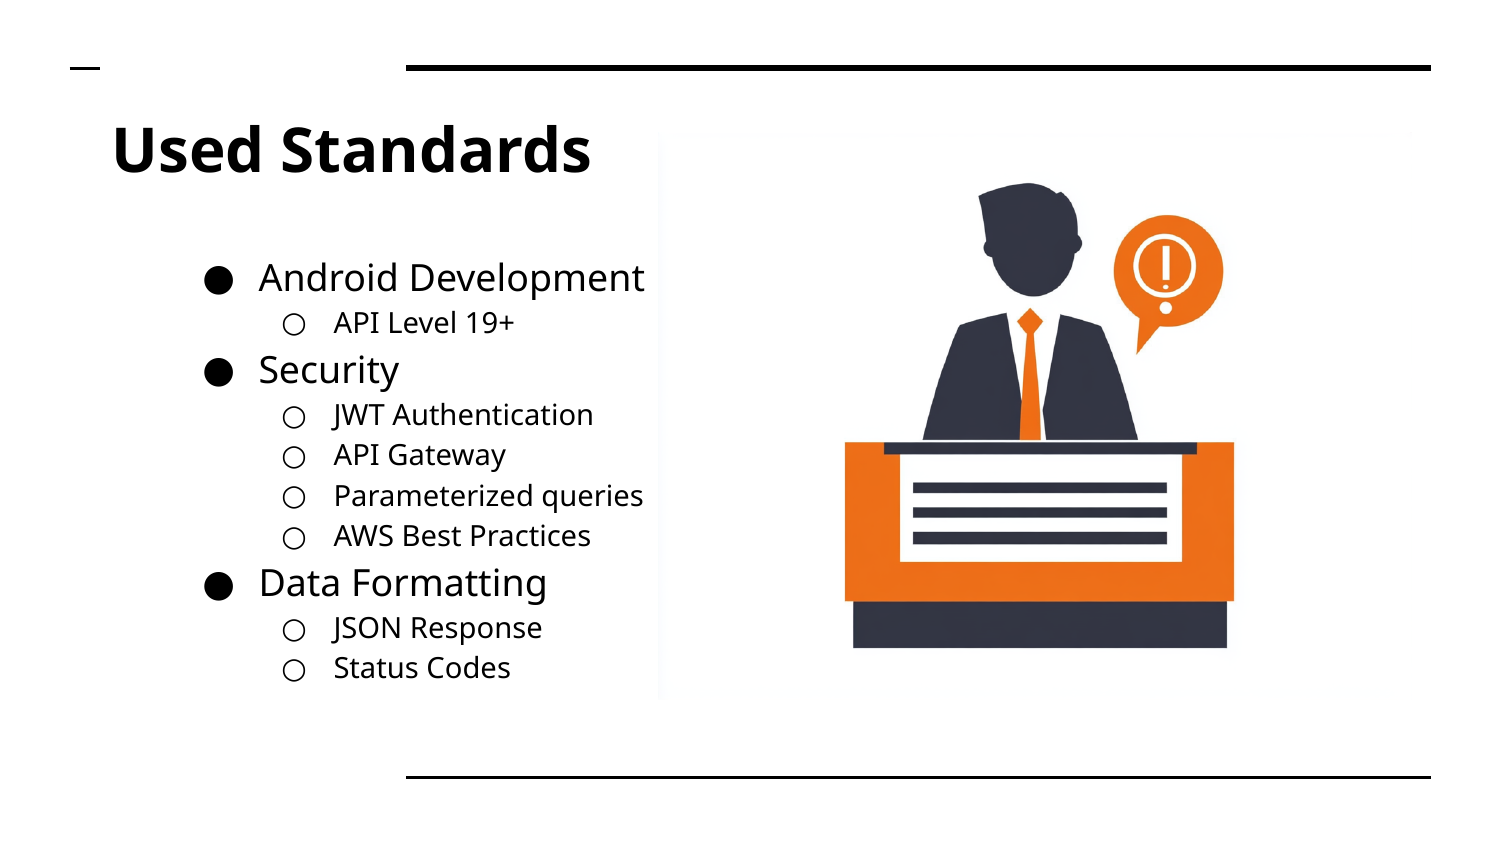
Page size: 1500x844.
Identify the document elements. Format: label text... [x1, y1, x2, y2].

title Used Standards [96, 95, 1134, 201]
list Android Development API Level 19+ Security JWT Authentication API Gateway Parameterized queries AWS Best Practices Data Formatting JSON Response Status Codes [168, 232, 1206, 725]
picture [658, 131, 1412, 700]
